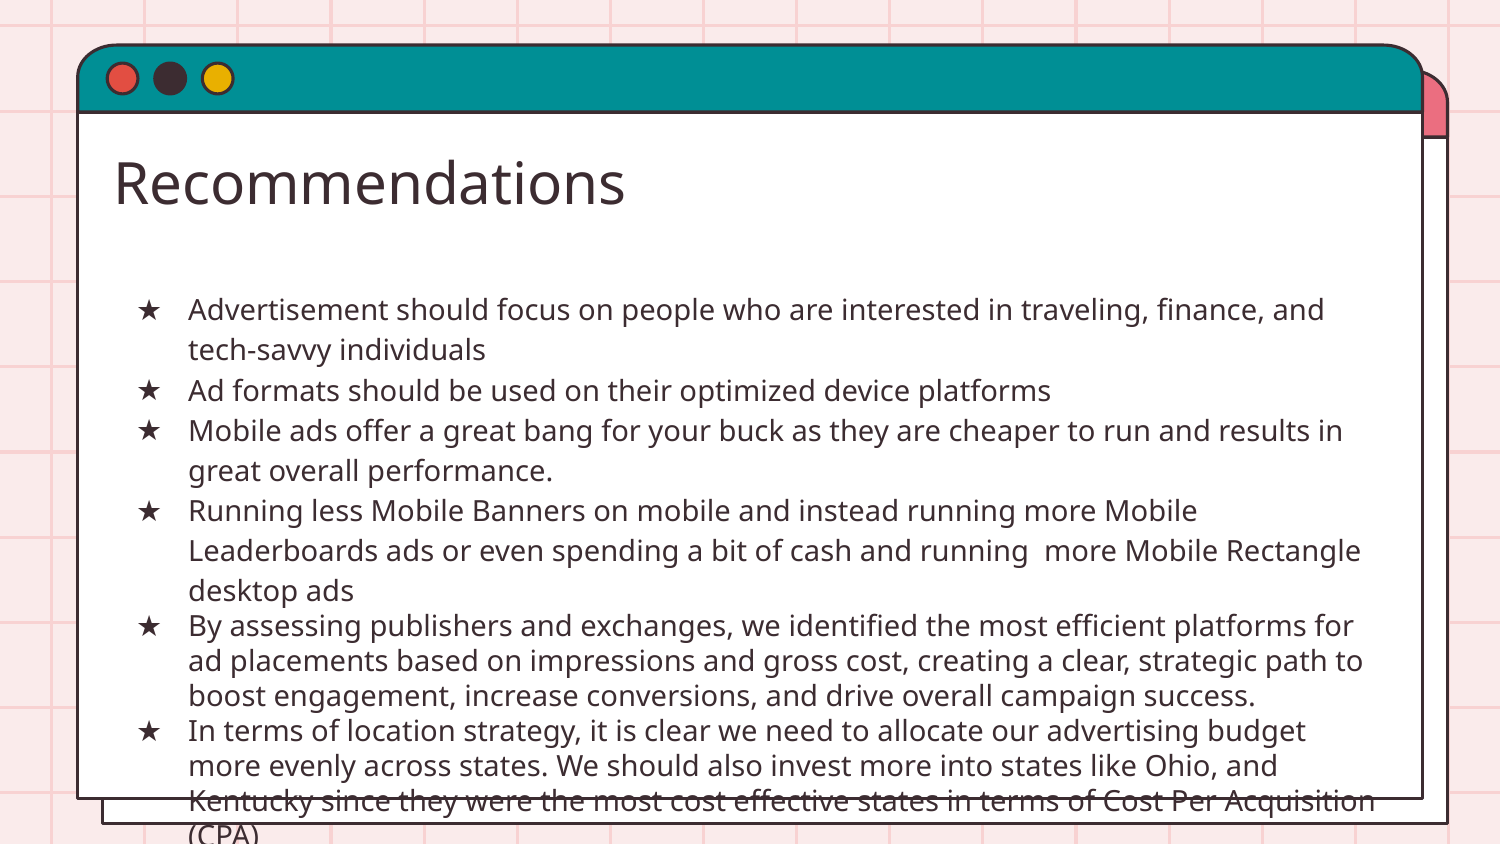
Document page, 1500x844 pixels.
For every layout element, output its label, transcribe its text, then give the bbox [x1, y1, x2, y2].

text_box Recommendations Advertisement should focus on people who are interested in traveling, finance, and tech-savvy individuals Ad formats should be used on their optimized device platforms Mobile ads offer a great bang for your buck as they are cheaper to run and results in great overall performance. Running less Mobile Banners on mobile and instead running more Mobile Leaderboards ads or even spending a bit of cash and running more Mobile Rectangle desktop ads By assessing publishers and exchanges, we identified the most efficient platforms for ad placements based on impressions and gross cost, creating a clear, strategic path to boost engagement, increase conversions, and drive overall campaign success. In terms of location strategy, it is clear we need to allocate our advertising budget more evenly across states. We should also invest more into states like Ohio, and Kentucky since they were the most cost effective states in terms of Cost Per Acquisition (CPA) [98, 131, 1402, 844]
